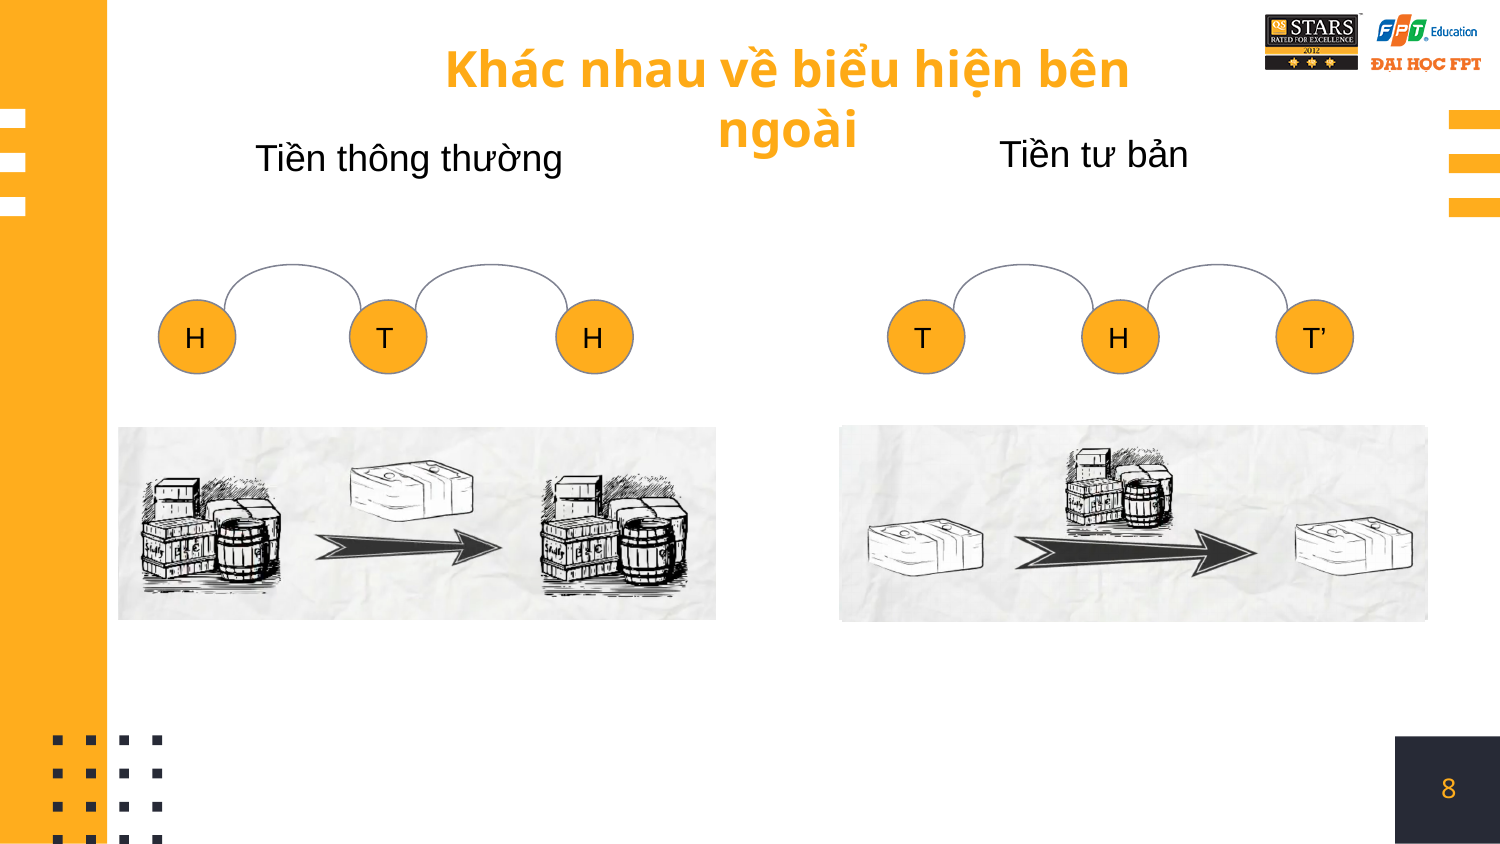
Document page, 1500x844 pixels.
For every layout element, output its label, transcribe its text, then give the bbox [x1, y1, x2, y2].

text_box [147, 142, 1353, 283]
picture [118, 427, 726, 620]
text_box T [349, 300, 427, 374]
text_box H [556, 300, 634, 374]
text_box T’ [1276, 300, 1354, 374]
text_box Tiền tư bản [984, 114, 1342, 189]
picture [1265, 13, 1481, 72]
slide_number 8 [1395, 736, 1500, 844]
text_box Tiền thông thường [240, 119, 634, 185]
text_box T [887, 300, 965, 374]
text_box H [158, 300, 236, 374]
text_box H [1081, 300, 1160, 374]
text_box Khác nhau về biểu hiện bên ngoài [385, 22, 1191, 95]
picture [839, 425, 1428, 623]
